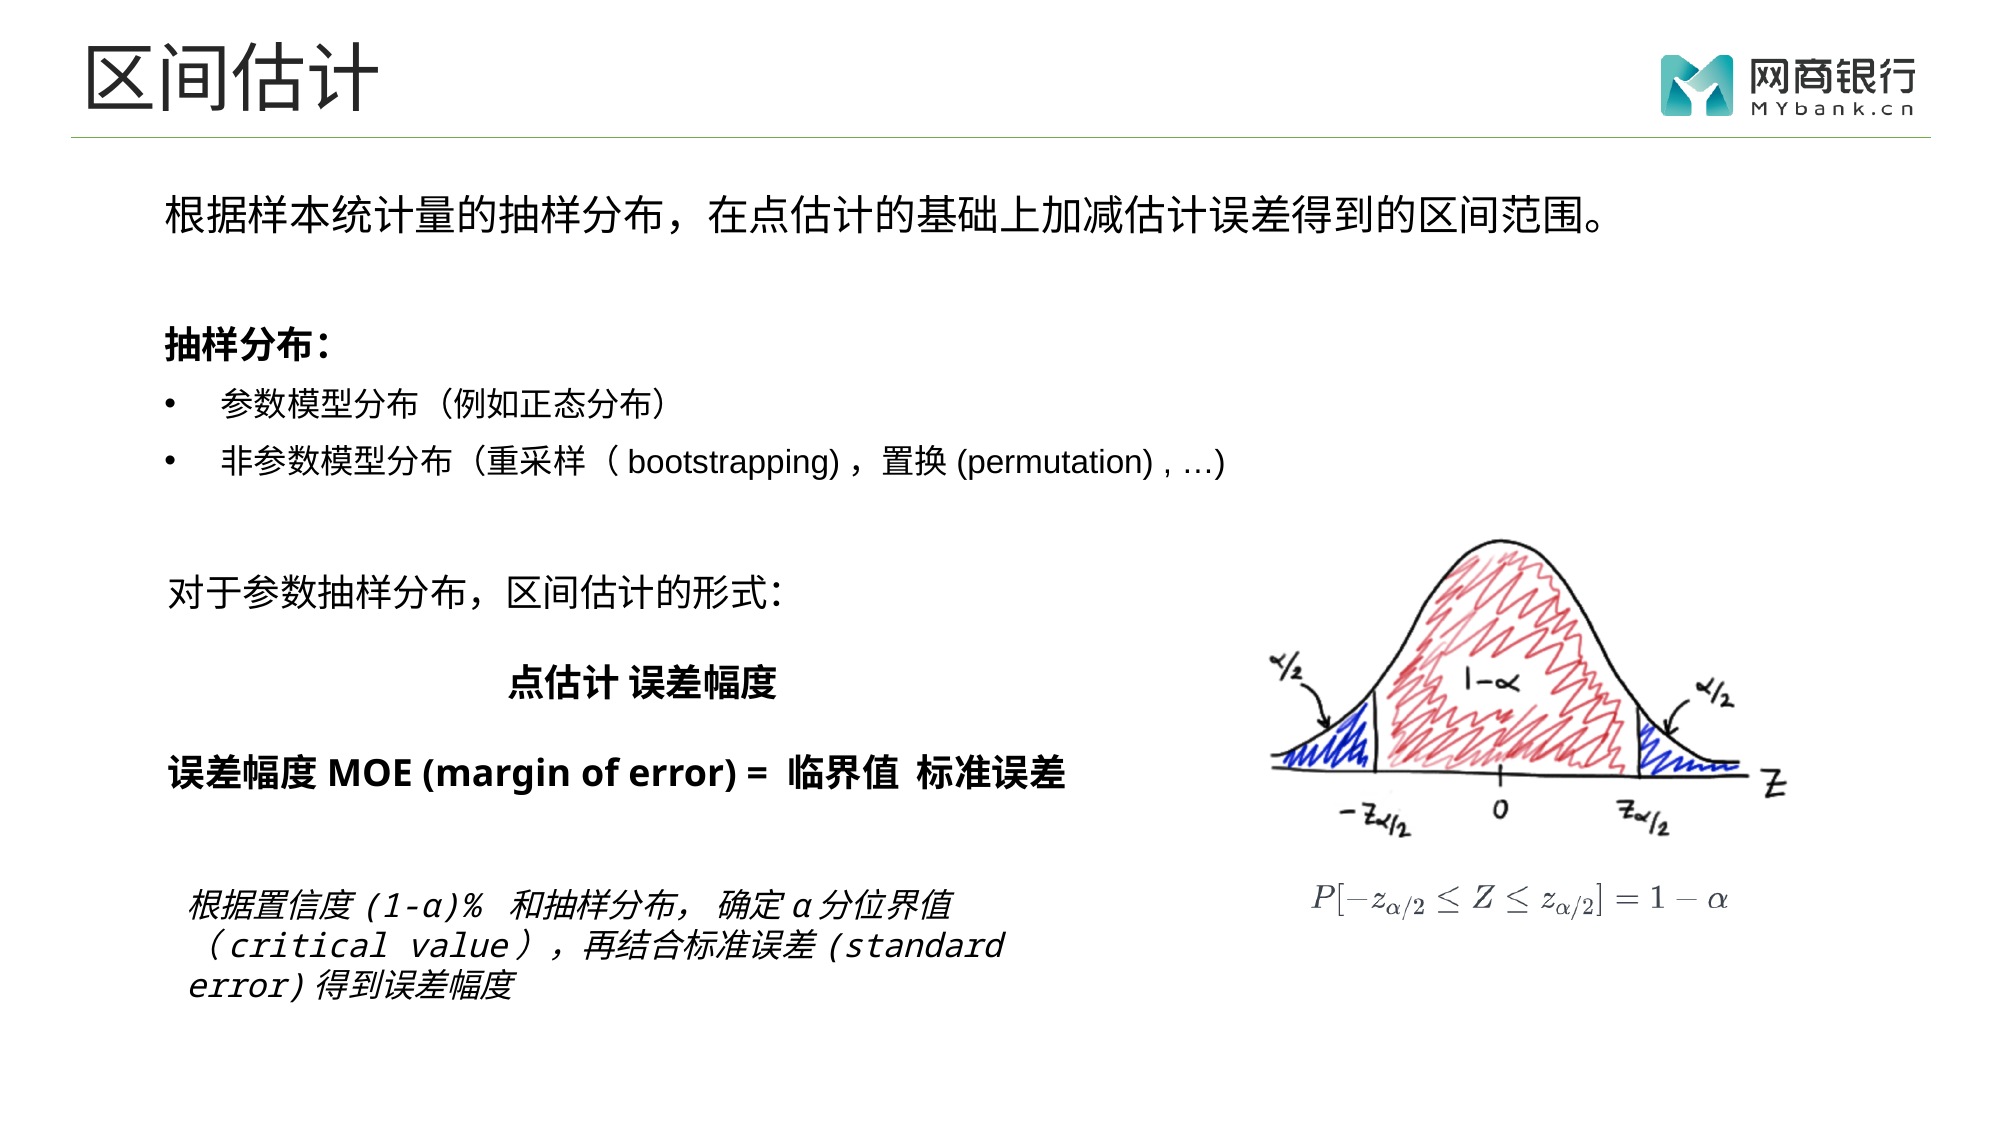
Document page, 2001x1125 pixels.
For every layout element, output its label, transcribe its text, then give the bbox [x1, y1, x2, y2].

picture [1292, 863, 1763, 937]
picture [1661, 55, 1915, 116]
subtitle 根据样本统计量的抽样分布，在点估计的基础上加减估计误差得到的区间范围。 抽样分布： 参数模型分布（例如正态分布） 非参数模型分布（重采样（bootstrapping)，置换(permutation) , …) [153, 189, 1783, 548]
text_box 根据置信度(1-α)% 和抽样分布， 确定α分位界值（critical value），再结合标准误差(standard error)得到误差幅度 [171, 877, 1048, 1012]
picture [1247, 515, 1808, 850]
title 区间估计 [70, 26, 733, 128]
